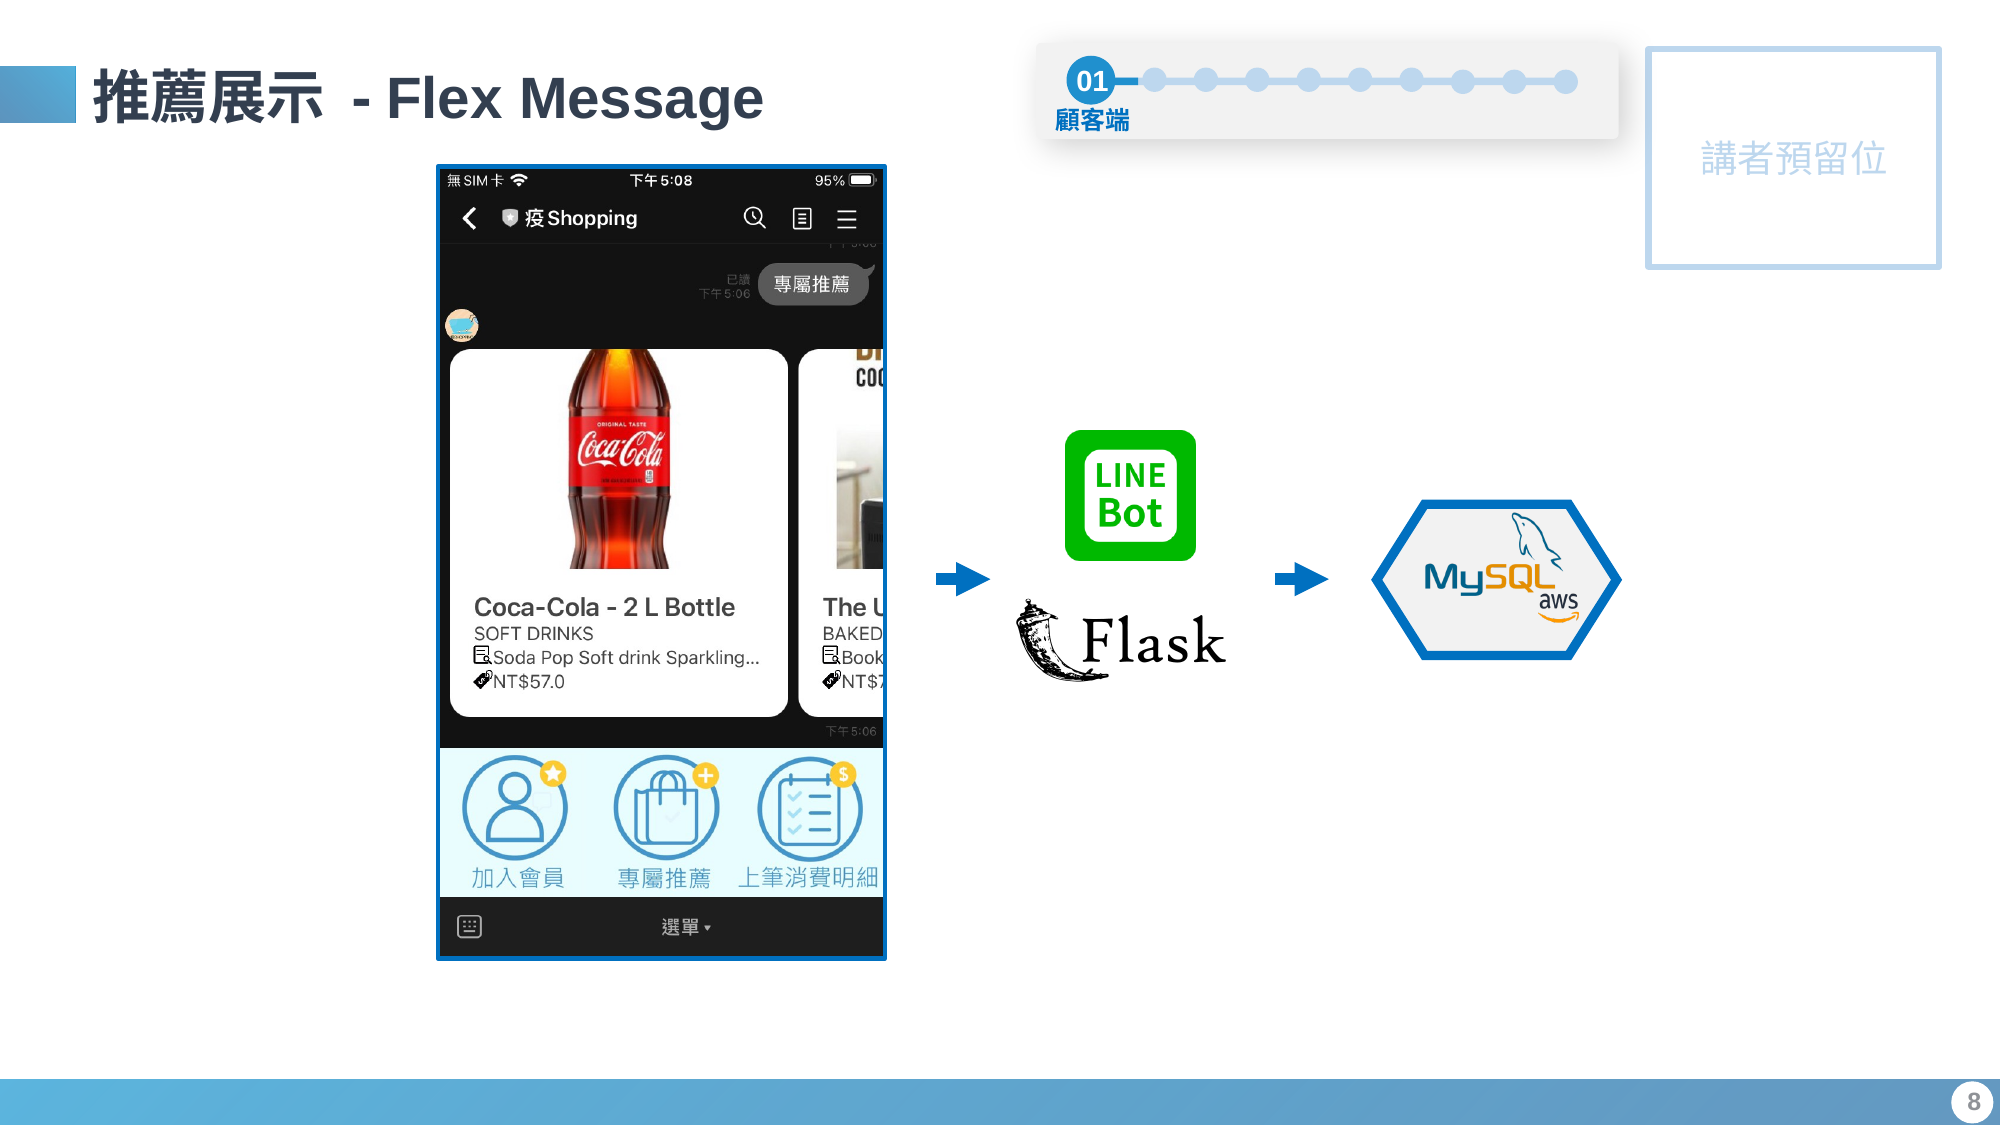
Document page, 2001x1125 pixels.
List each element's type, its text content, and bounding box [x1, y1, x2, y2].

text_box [992, 42, 1619, 145]
picture [439, 168, 883, 957]
slide_number 8 [1546, 1070, 1997, 1125]
picture [1002, 579, 1240, 698]
picture [1065, 430, 1196, 561]
text_box 推薦展示 - Flex Message [77, 53, 957, 138]
text_box [1375, 504, 1618, 657]
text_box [1423, 499, 1579, 632]
